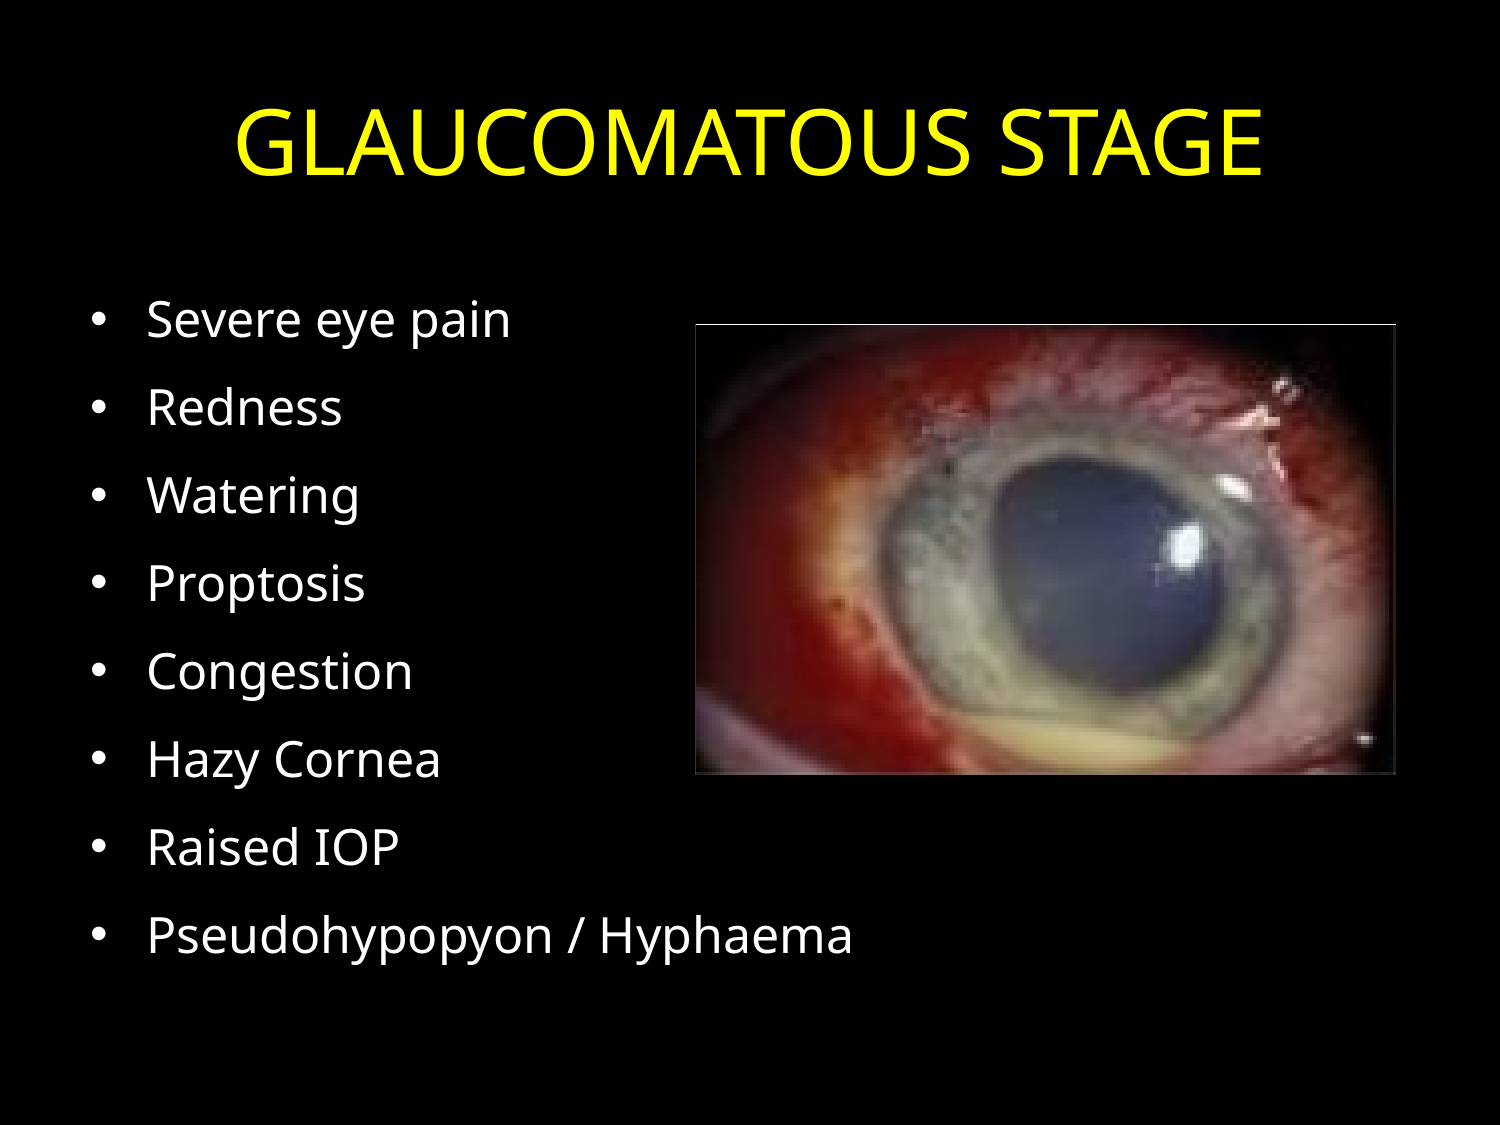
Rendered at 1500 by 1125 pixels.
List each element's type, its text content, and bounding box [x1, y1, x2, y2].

title GLAUCOMATOUS STAGE [75, 45, 1425, 233]
list Severe eye pain Redness Watering Proptosis Congestion Hazy Cornea Raised IOP Pseudohypopyon / Hyphaema [75, 262, 1425, 1005]
picture [695, 323, 1397, 775]
